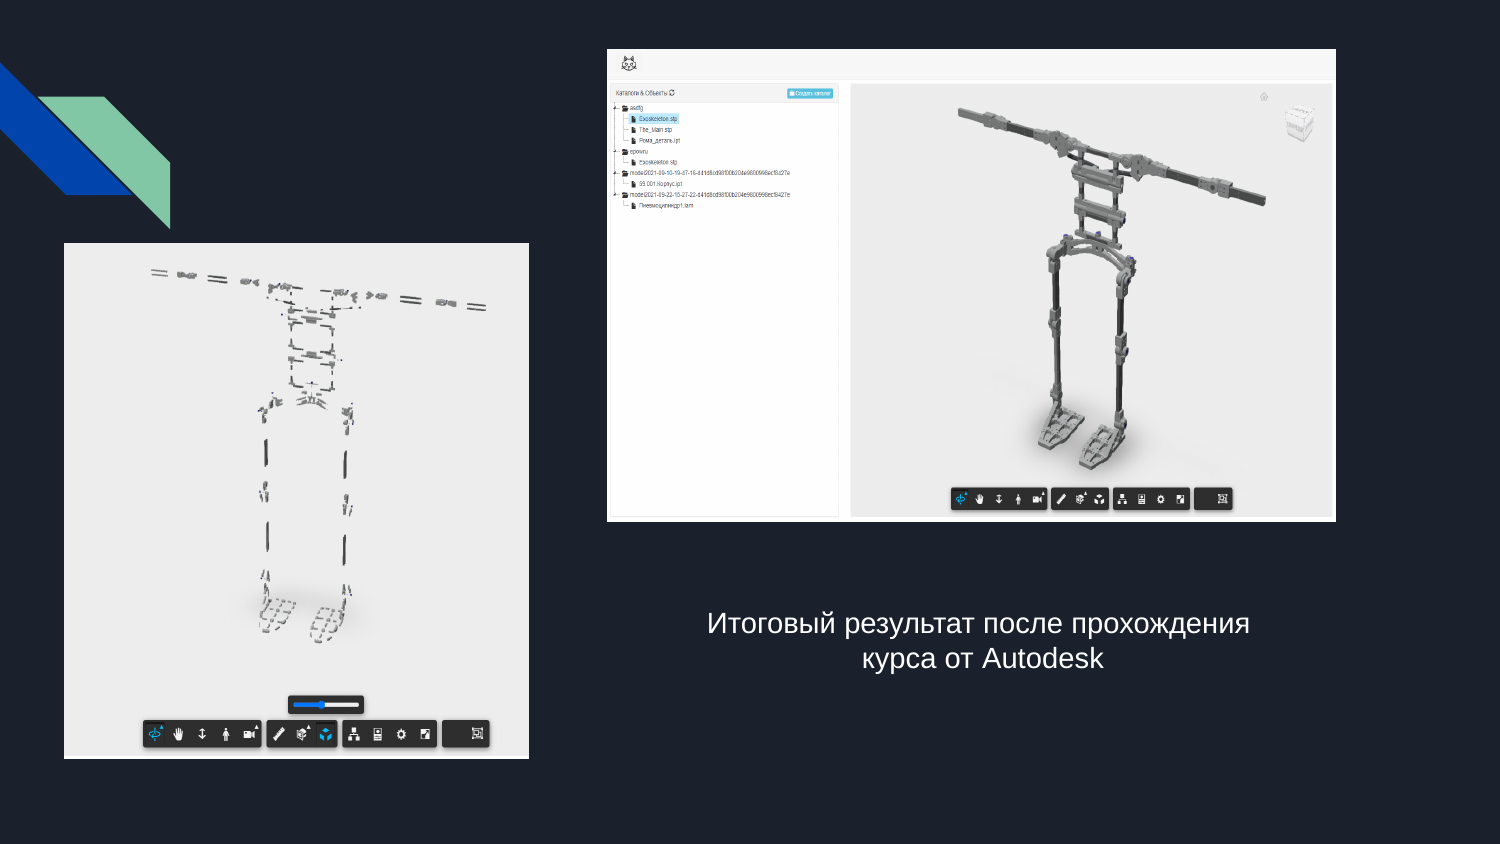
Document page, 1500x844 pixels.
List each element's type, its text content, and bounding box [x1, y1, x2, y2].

picture [606, 48, 1336, 522]
text_box Итоговый результат после прохождения курса от Autodesk [692, 596, 1274, 682]
picture [64, 242, 530, 759]
